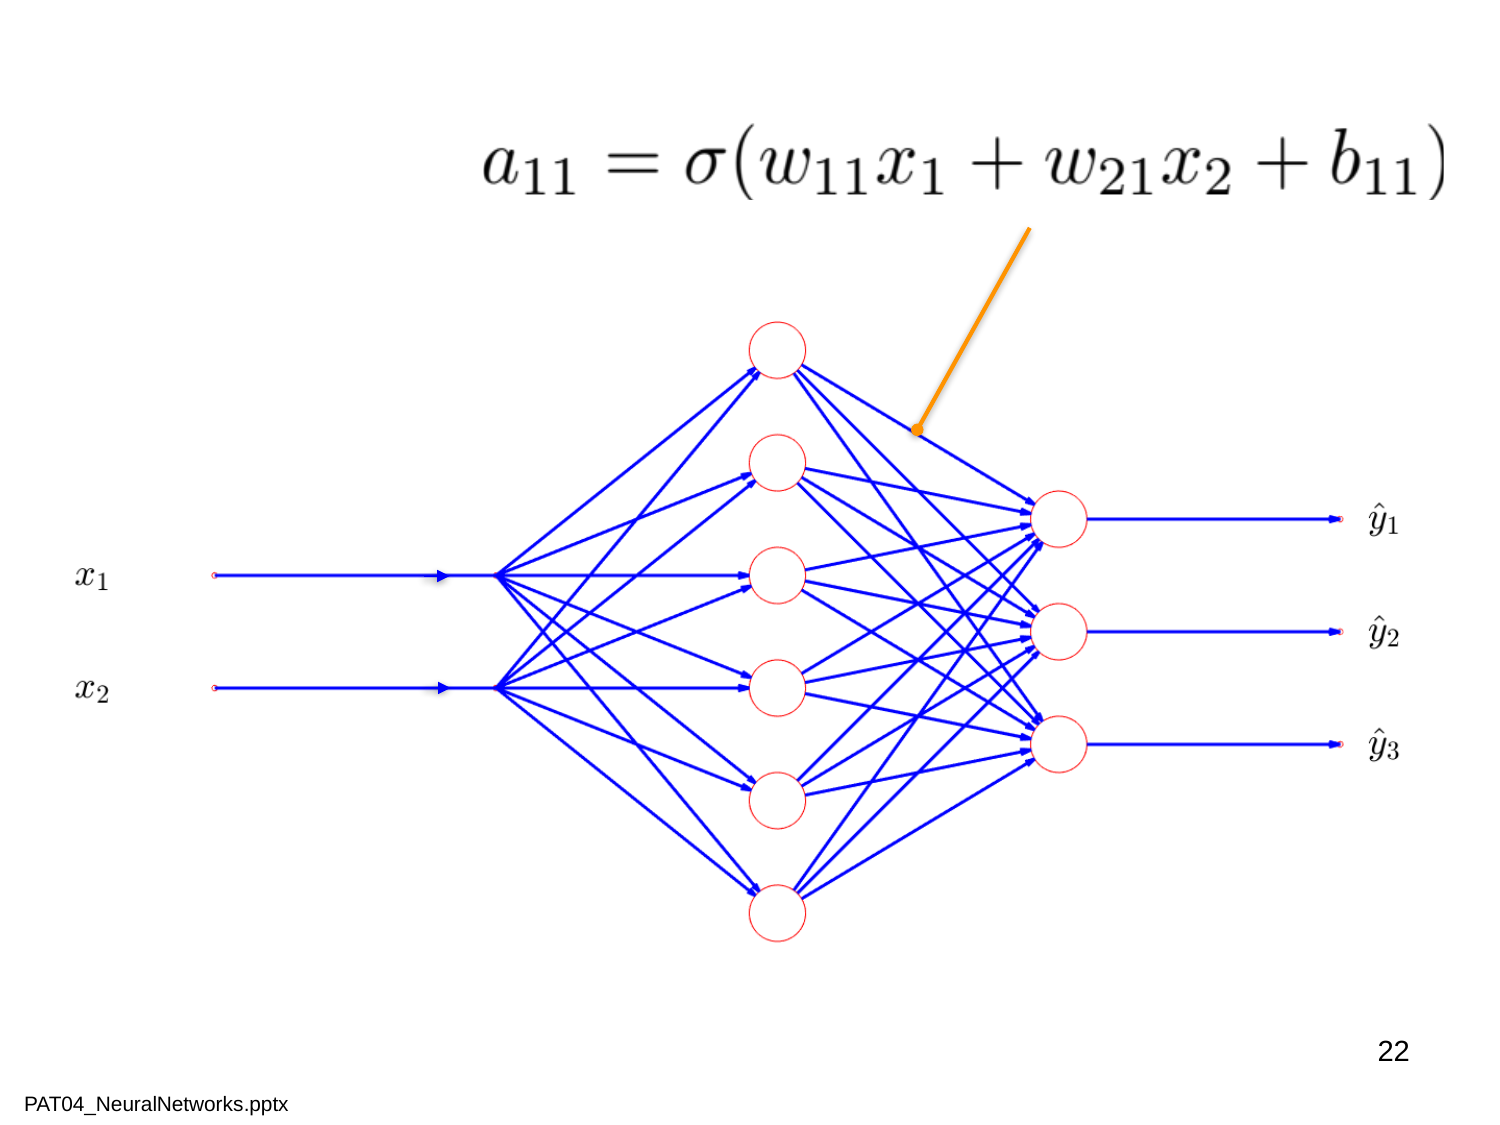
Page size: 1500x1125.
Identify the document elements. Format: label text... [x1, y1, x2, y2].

picture [483, 122, 1444, 201]
footer PAT04_NeuralNetworks.pptx [0, 1083, 395, 1125]
slide_number 22 [1074, 1024, 1426, 1103]
picture [39, 272, 1444, 1003]
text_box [917, 227, 1031, 431]
